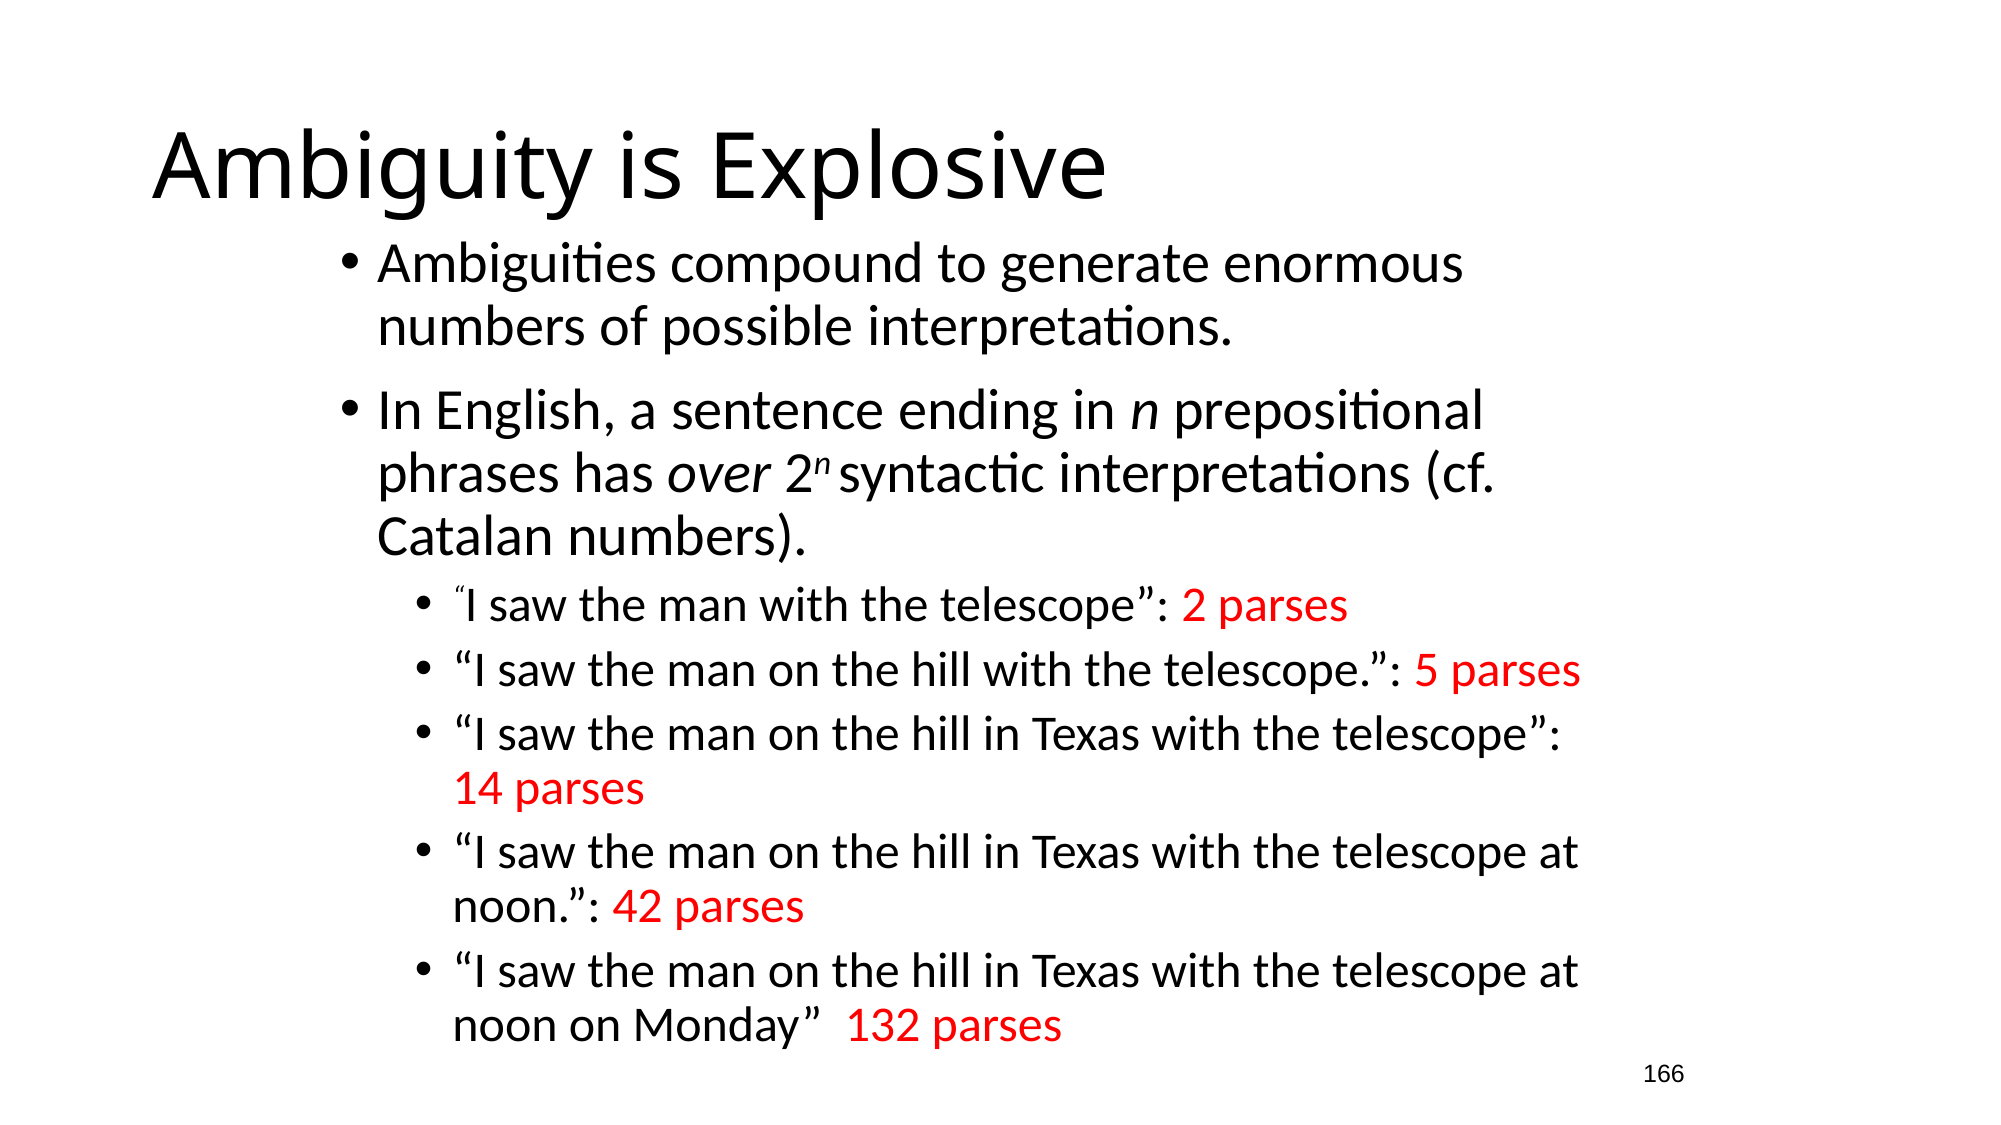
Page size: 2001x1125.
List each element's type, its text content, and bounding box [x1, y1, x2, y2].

list Ambiguities compound to generate enormous numbers of possible interpretations. In English, a sentence ending in n prepositional phrases has over 2n syntactic interpretations (cf. Catalan numbers). “I saw the man with the telescope”: 2 parses “I saw the man on the hill with the telescope.”: 5 parses “I saw the man on the hill in Texas with the telescope”: 14 parses “I saw the man on the hill in Texas with the telescope at noon.”: 42 parses “I saw the man on the hill in Texas with the telescope at noon on Monday” 132 parses [324, 224, 1675, 1092]
text_box 166 [1387, 1049, 1700, 1125]
title Ambiguity is Explosive [137, 59, 1863, 278]
